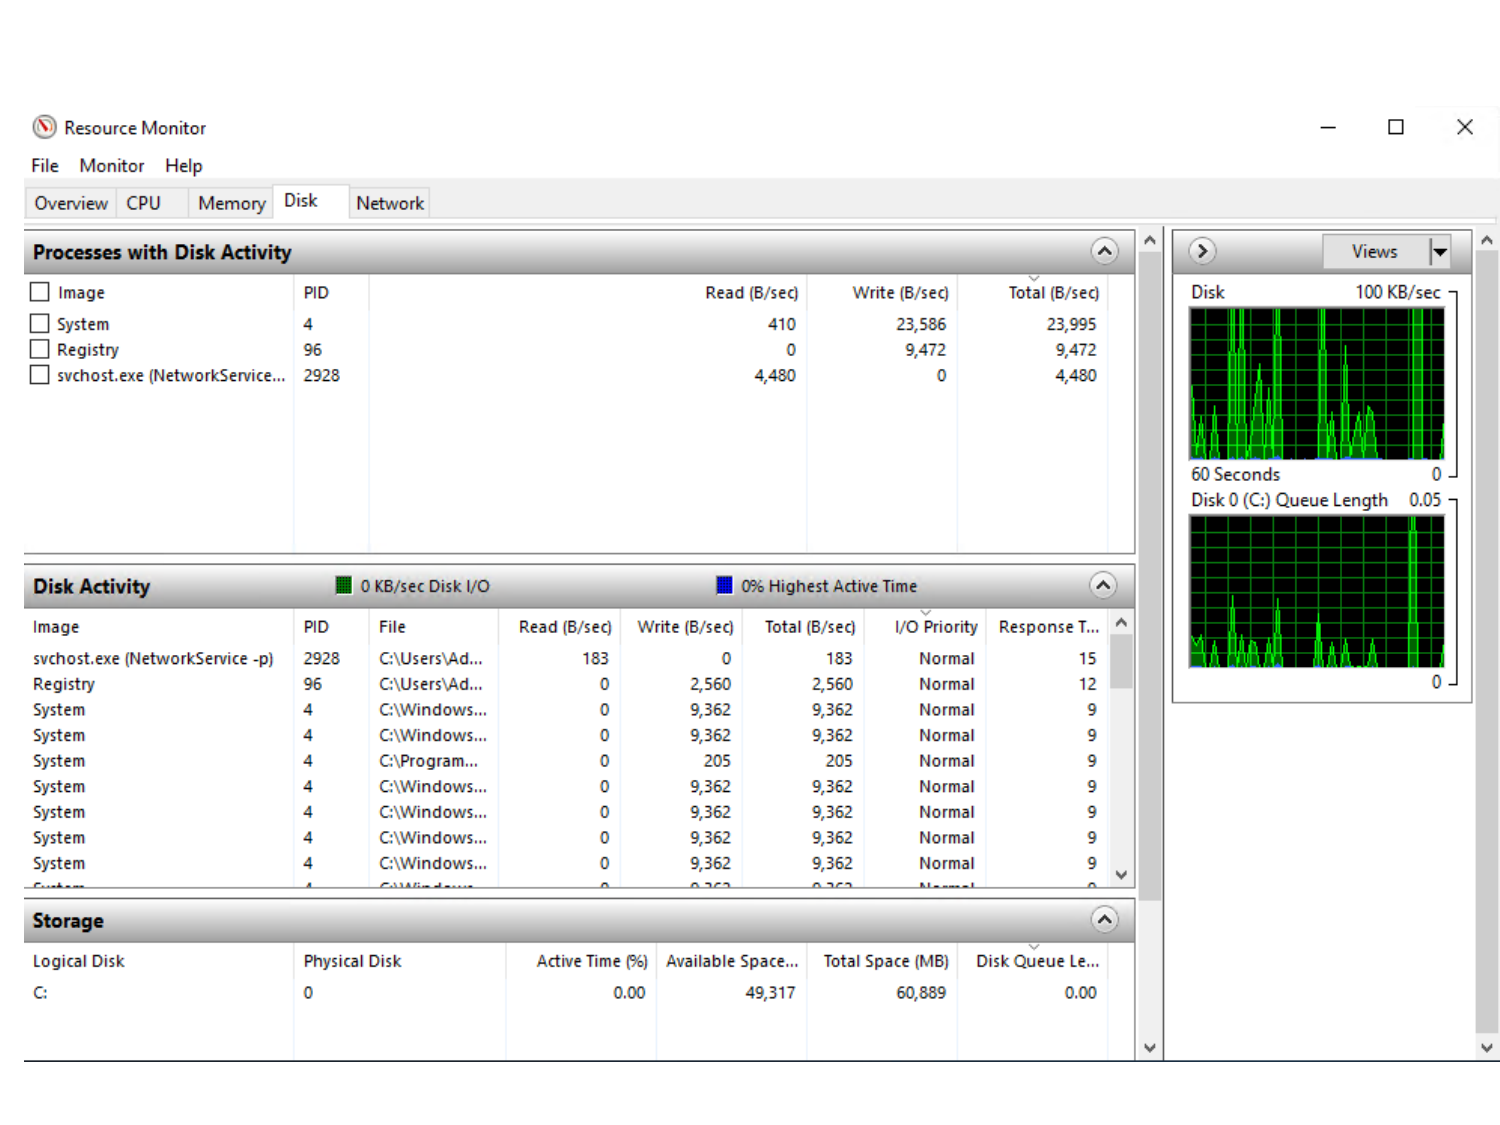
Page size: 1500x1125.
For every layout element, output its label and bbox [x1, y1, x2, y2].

picture [24, 106, 1500, 1062]
